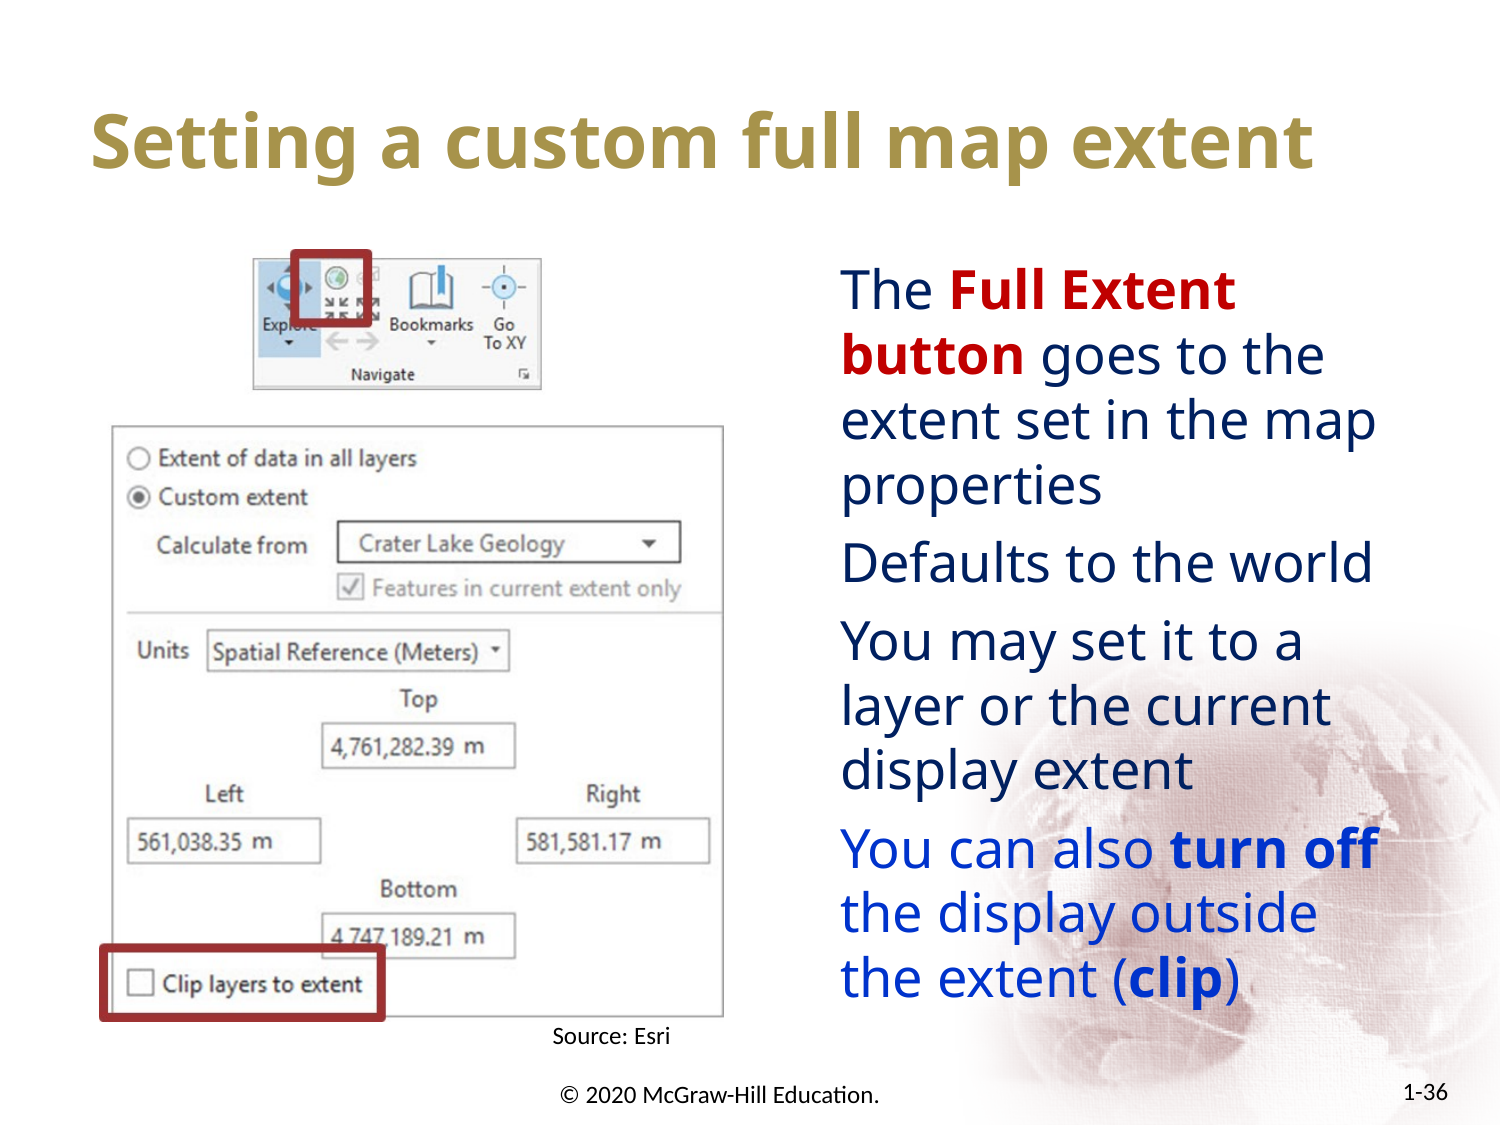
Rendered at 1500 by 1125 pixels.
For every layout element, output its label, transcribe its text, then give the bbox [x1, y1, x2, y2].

picture [99, 249, 724, 1022]
title Setting a custom full map extent [75, 45, 1425, 233]
list Source: Esri [537, 1029, 725, 1049]
list The Full Extent button goes to the extent set in the map properties Defaults to the world You may set it to a layer or the current display extent You can also turn off the display outside the extent (clip) [825, 247, 1425, 1008]
